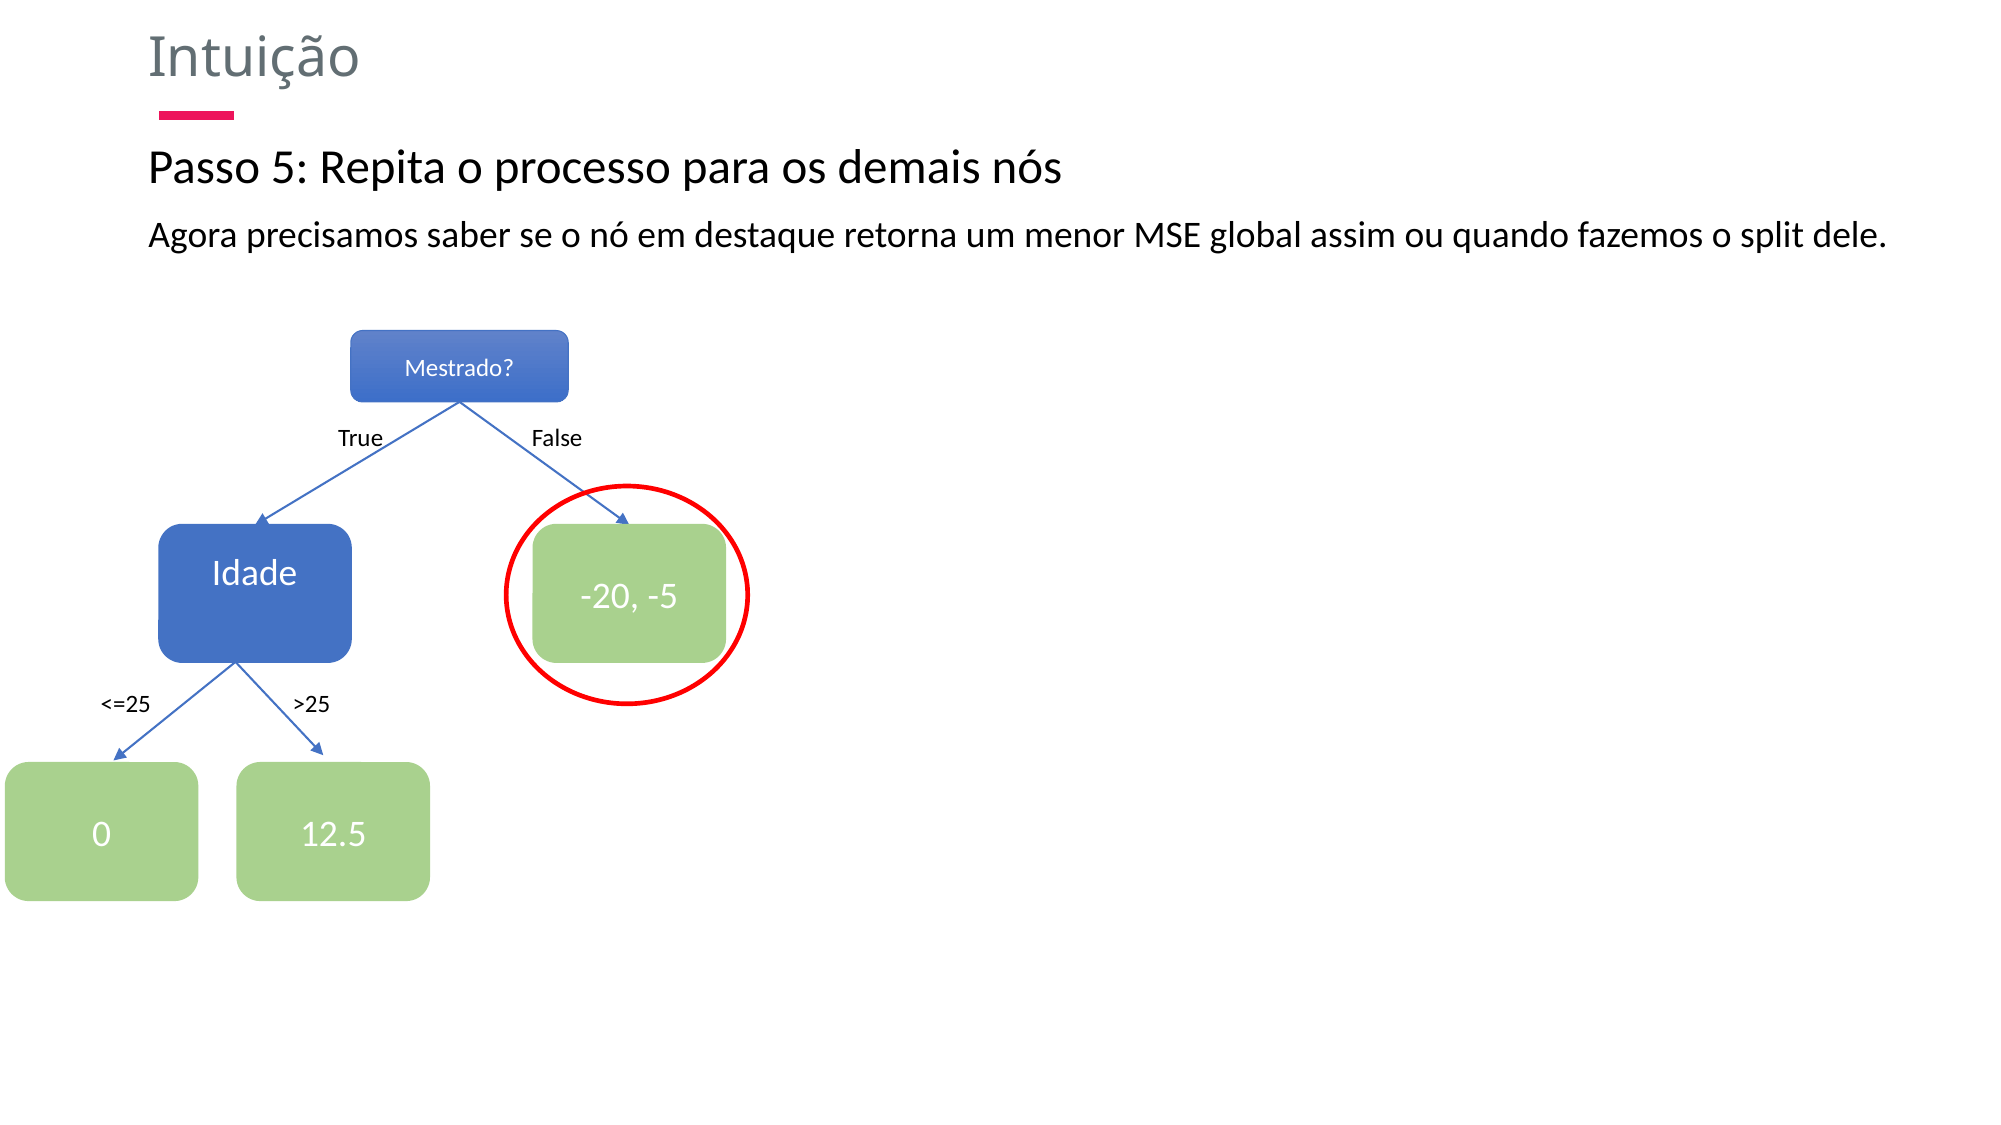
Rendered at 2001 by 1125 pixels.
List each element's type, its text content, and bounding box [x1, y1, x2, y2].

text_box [235, 661, 324, 756]
text_box Idade, 15 [158, 523, 352, 663]
text_box >25 [324, 679, 376, 725]
text_box Agora precisamos saber se o nó em destaque retorna um menor MSE global assim ou quando fazemos o split dele. [133, 202, 1940, 263]
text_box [113, 661, 236, 761]
text_box [505, 485, 749, 705]
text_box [255, 401, 459, 525]
text_box Passo 5: Repita o processo para os demais nós [133, 126, 1955, 201]
text_box 12.5 [236, 761, 431, 902]
text_box 0 [4, 761, 199, 902]
text_box Mestrado? [350, 329, 569, 401]
text_box Intuição [133, 13, 1132, 95]
text_box <=25 [85, 679, 113, 725]
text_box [459, 401, 630, 525]
